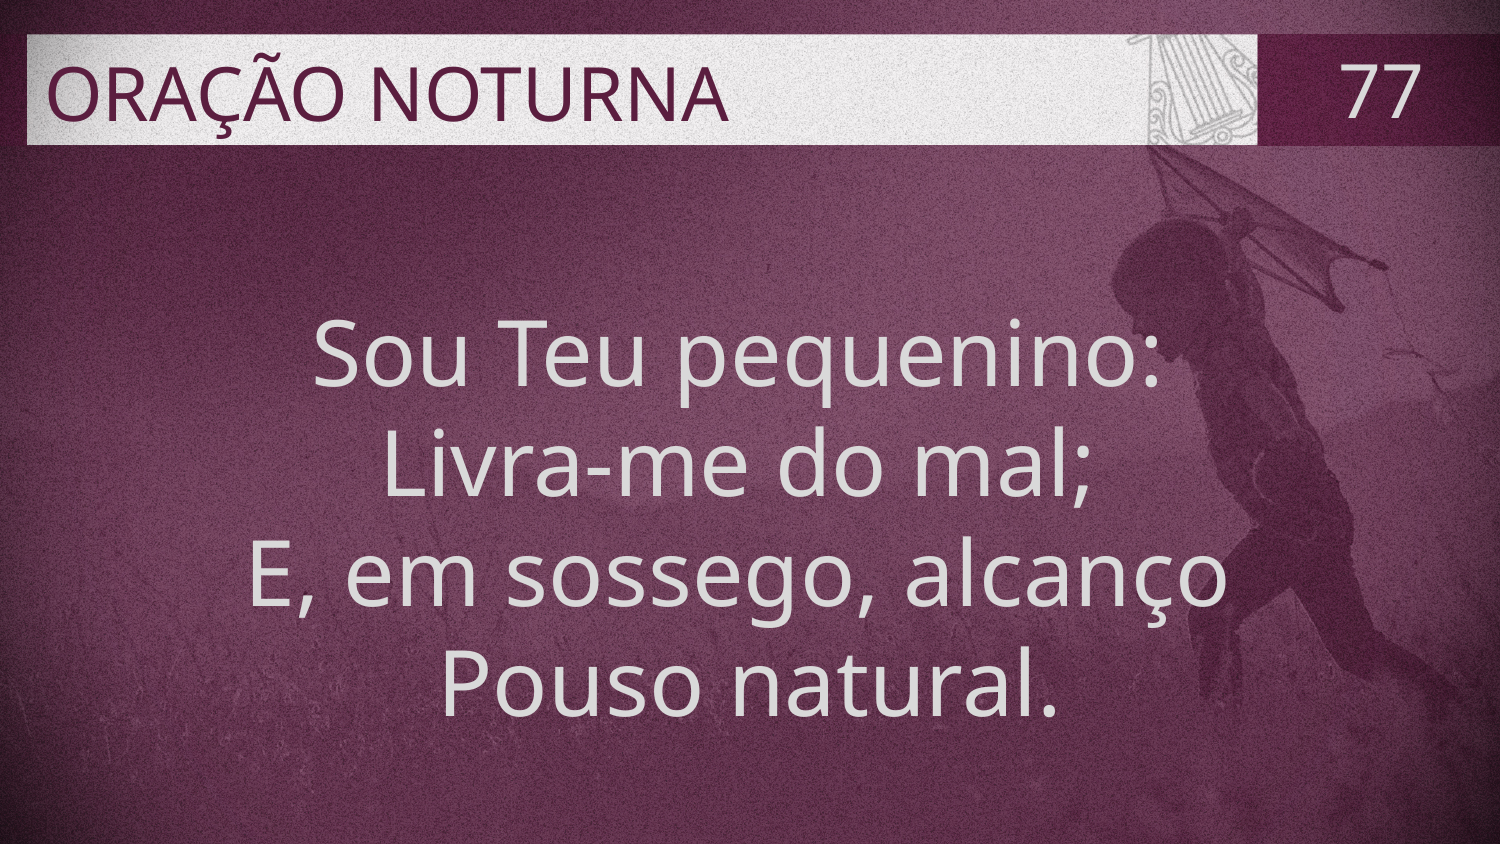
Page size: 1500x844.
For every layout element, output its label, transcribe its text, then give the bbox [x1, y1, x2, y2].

list 77 [1281, 36, 1483, 143]
list Sou Teu pequenino: Livra-me do mal; E, em sossego, alcanço Pouso natural. [0, 185, 1500, 844]
picture [0, 0, 1500, 185]
title ORAÇÃO NOTURNA [29, 33, 1258, 151]
